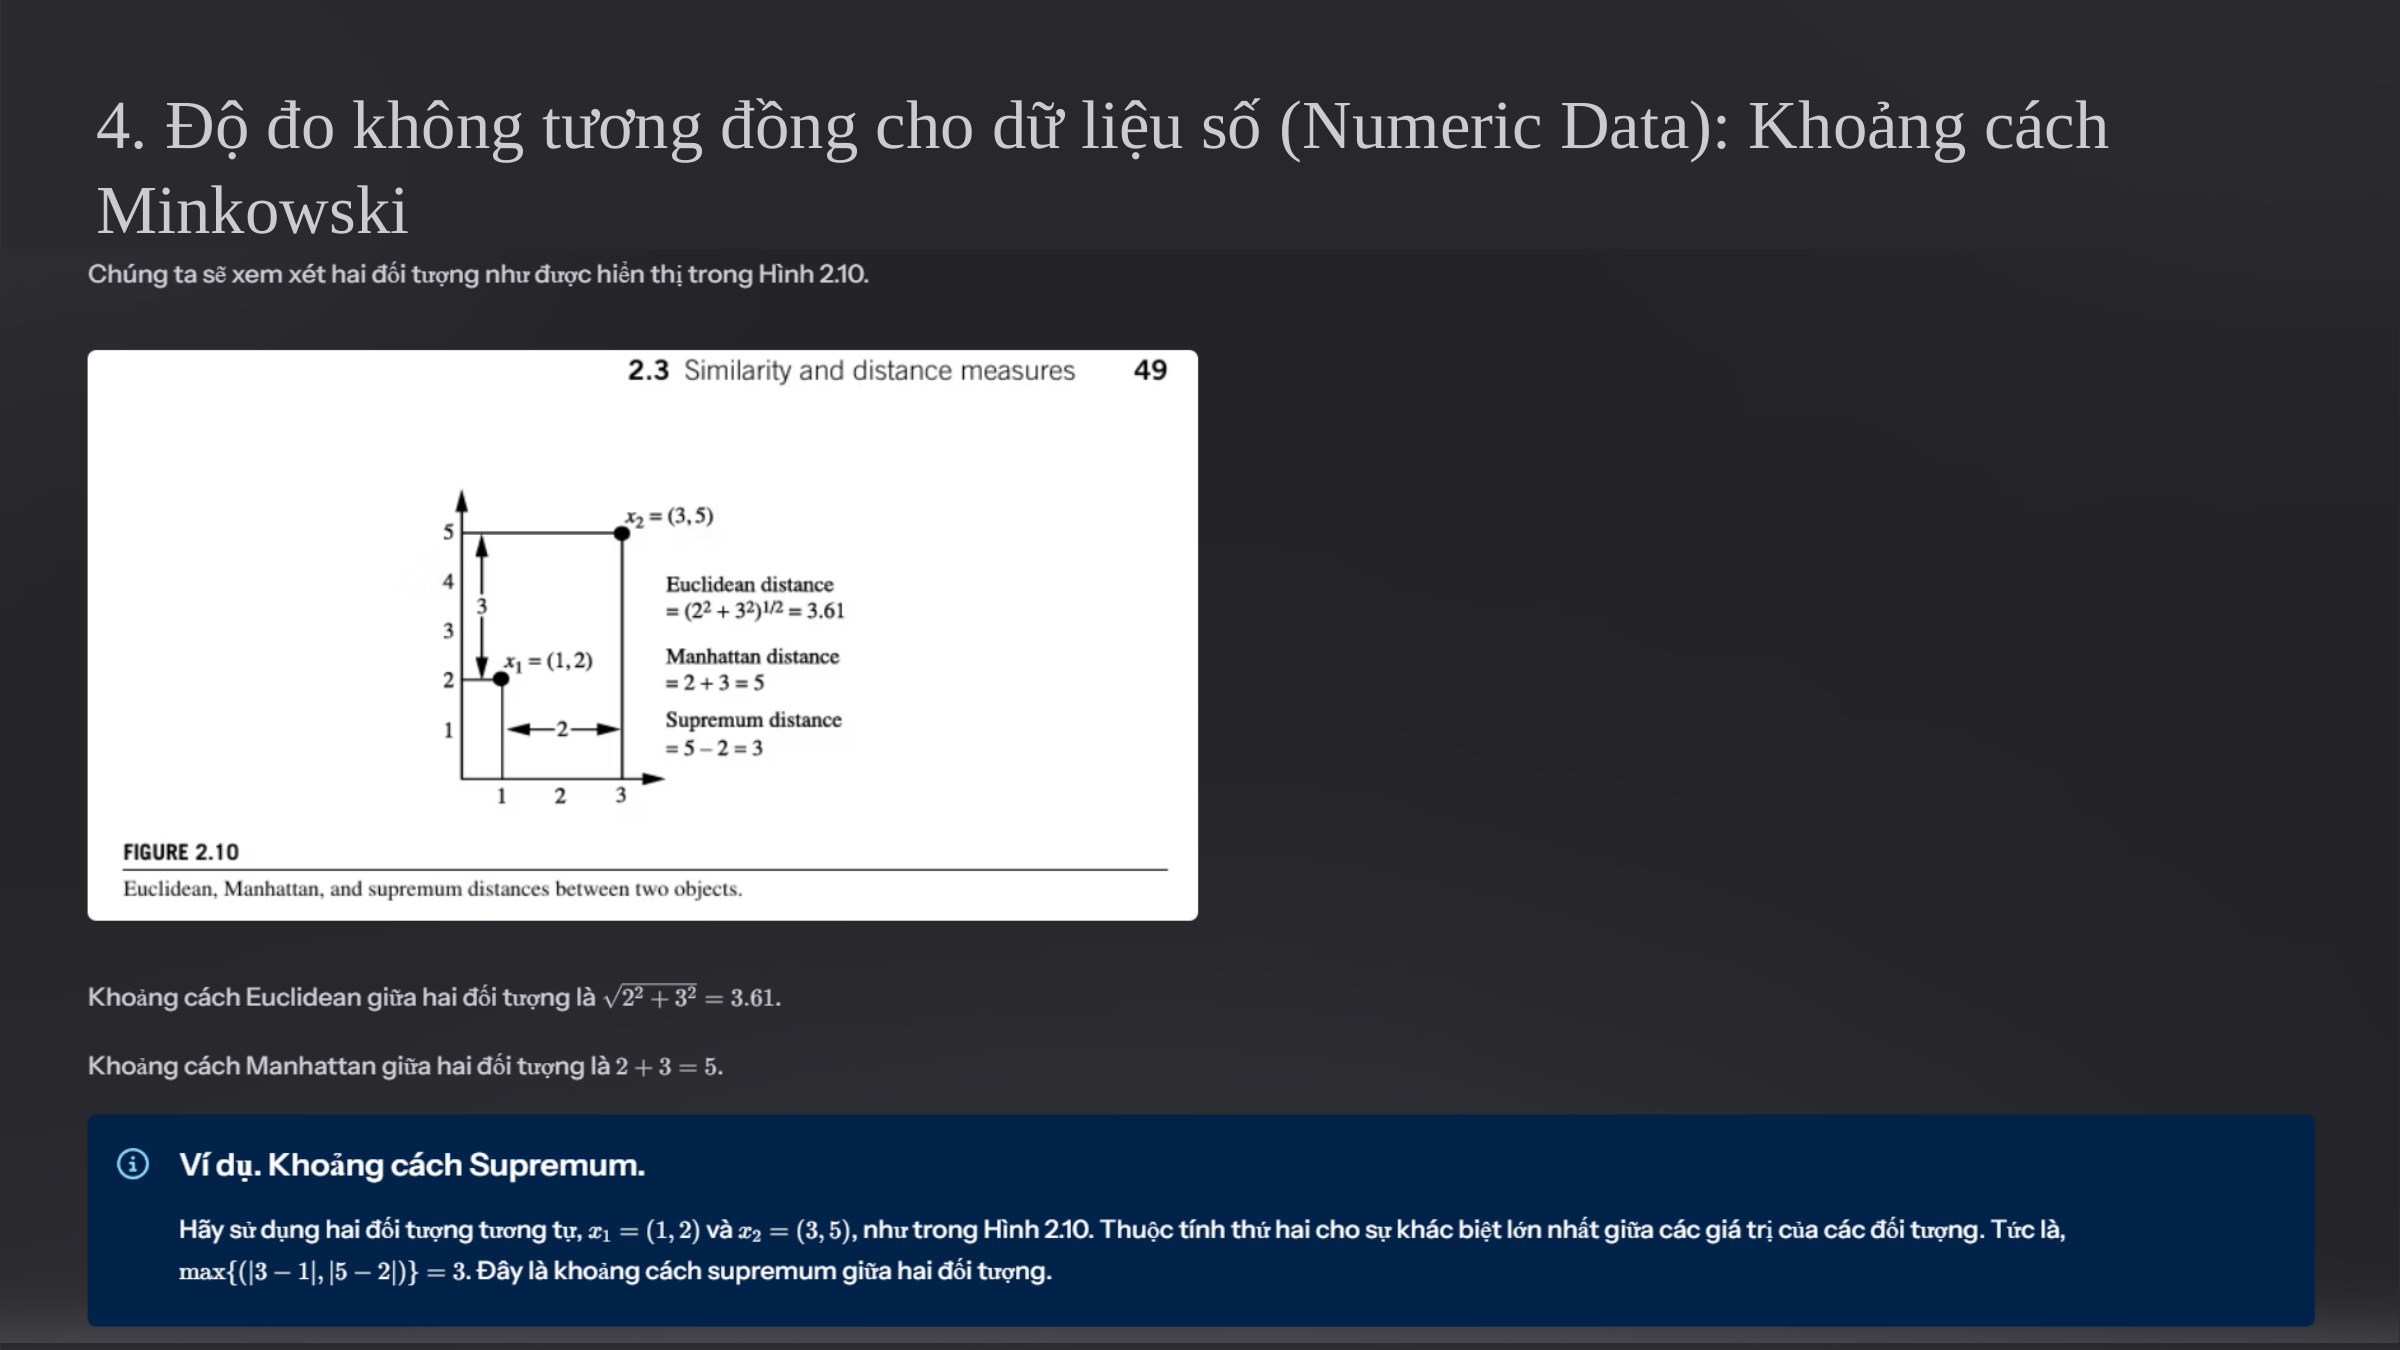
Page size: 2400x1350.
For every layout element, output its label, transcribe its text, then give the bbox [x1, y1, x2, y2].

picture [0, 249, 2400, 1343]
text_box 4. Độ đo không tương đồng cho dữ liệu số (Numeric Data): Khoảng cách Minkowski [96, 76, 2304, 249]
